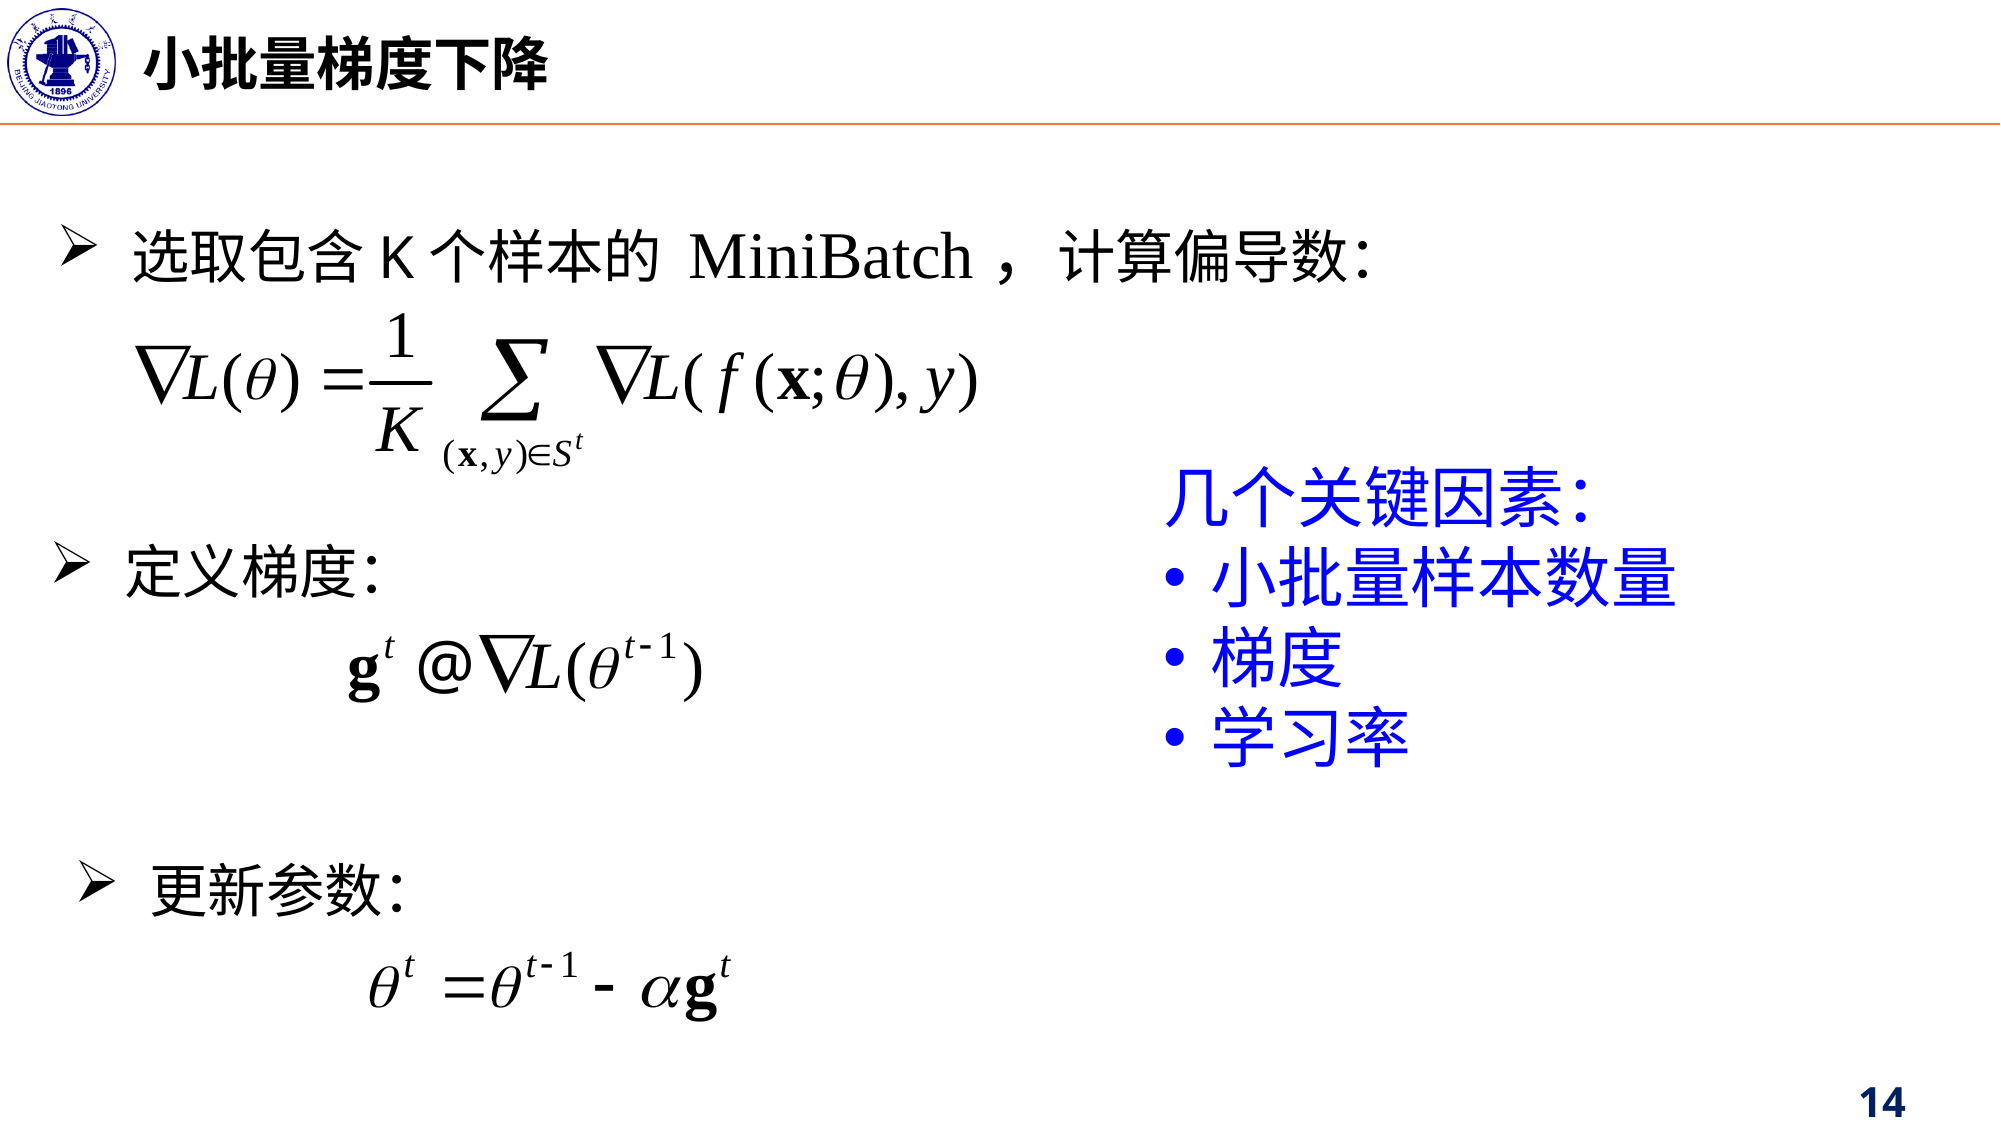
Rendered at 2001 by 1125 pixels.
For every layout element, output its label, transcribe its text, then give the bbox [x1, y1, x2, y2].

text_box 小批量梯度下降 [127, 19, 1958, 105]
picture [7, 8, 116, 116]
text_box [42, 164, 1542, 489]
text_box 几个关键因素： 小批量样本数量 梯度 学习率 [1149, 448, 1921, 784]
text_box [60, 811, 1560, 1036]
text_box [35, 492, 1535, 716]
